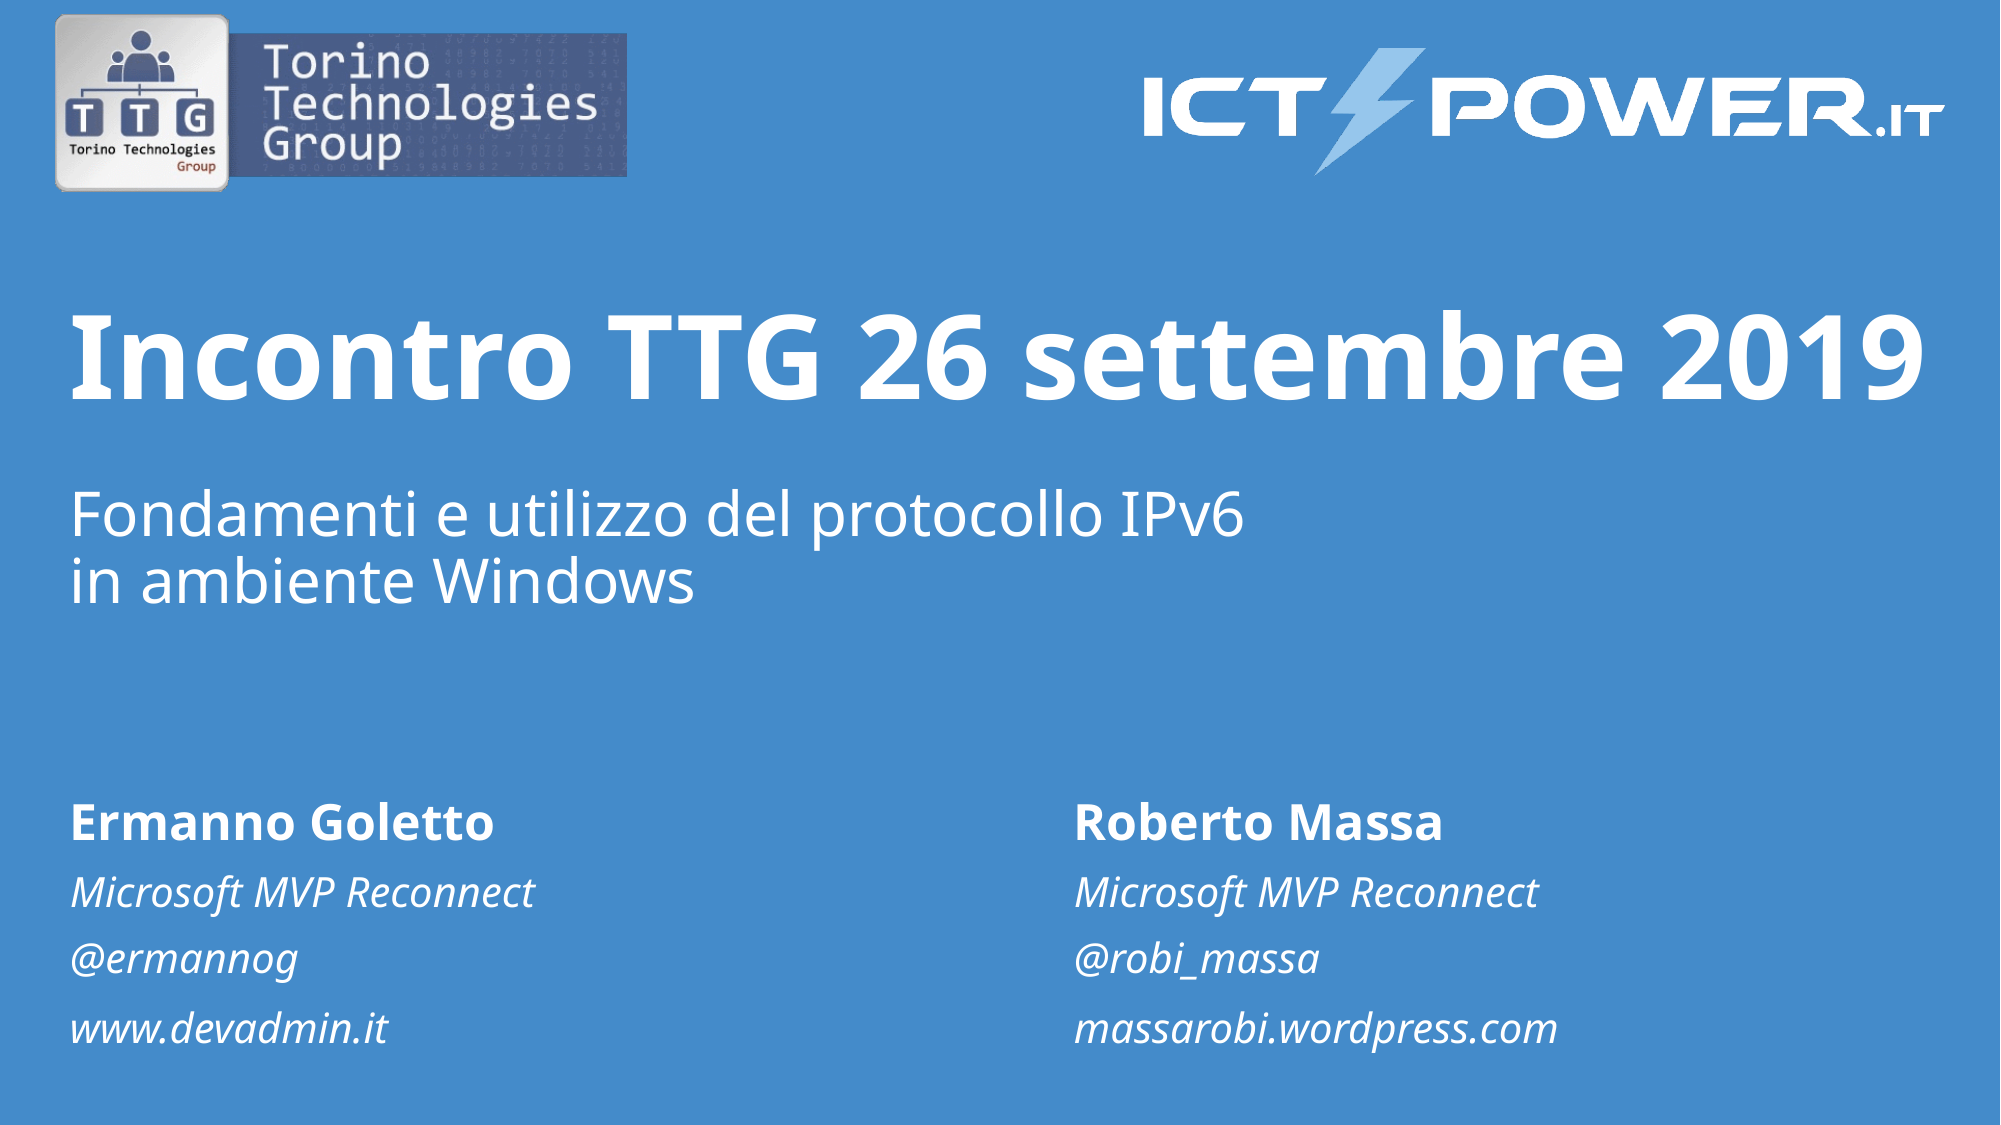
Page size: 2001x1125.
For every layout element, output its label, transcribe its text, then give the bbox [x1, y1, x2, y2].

title Incontro TTG 26 settembre 2019 [55, 253, 1945, 471]
list @ermannog [55, 929, 941, 1000]
list Ermanno Goletto [55, 789, 941, 860]
list massarobi.wordpress.com [1059, 1000, 1945, 1061]
picture [1144, 48, 1945, 176]
picture [55, 14, 627, 192]
list Fondamenti e utilizzo del protocollo IPv6 in ambiente Windows [55, 475, 1945, 626]
list @robi_massa [1059, 929, 1945, 1000]
list www.devadmin.it [55, 1000, 941, 1061]
list Microsoft MVP Reconnect [55, 864, 941, 925]
list Roberto Massa [1059, 789, 1945, 860]
list Microsoft MVP Reconnect [1059, 864, 1945, 925]
